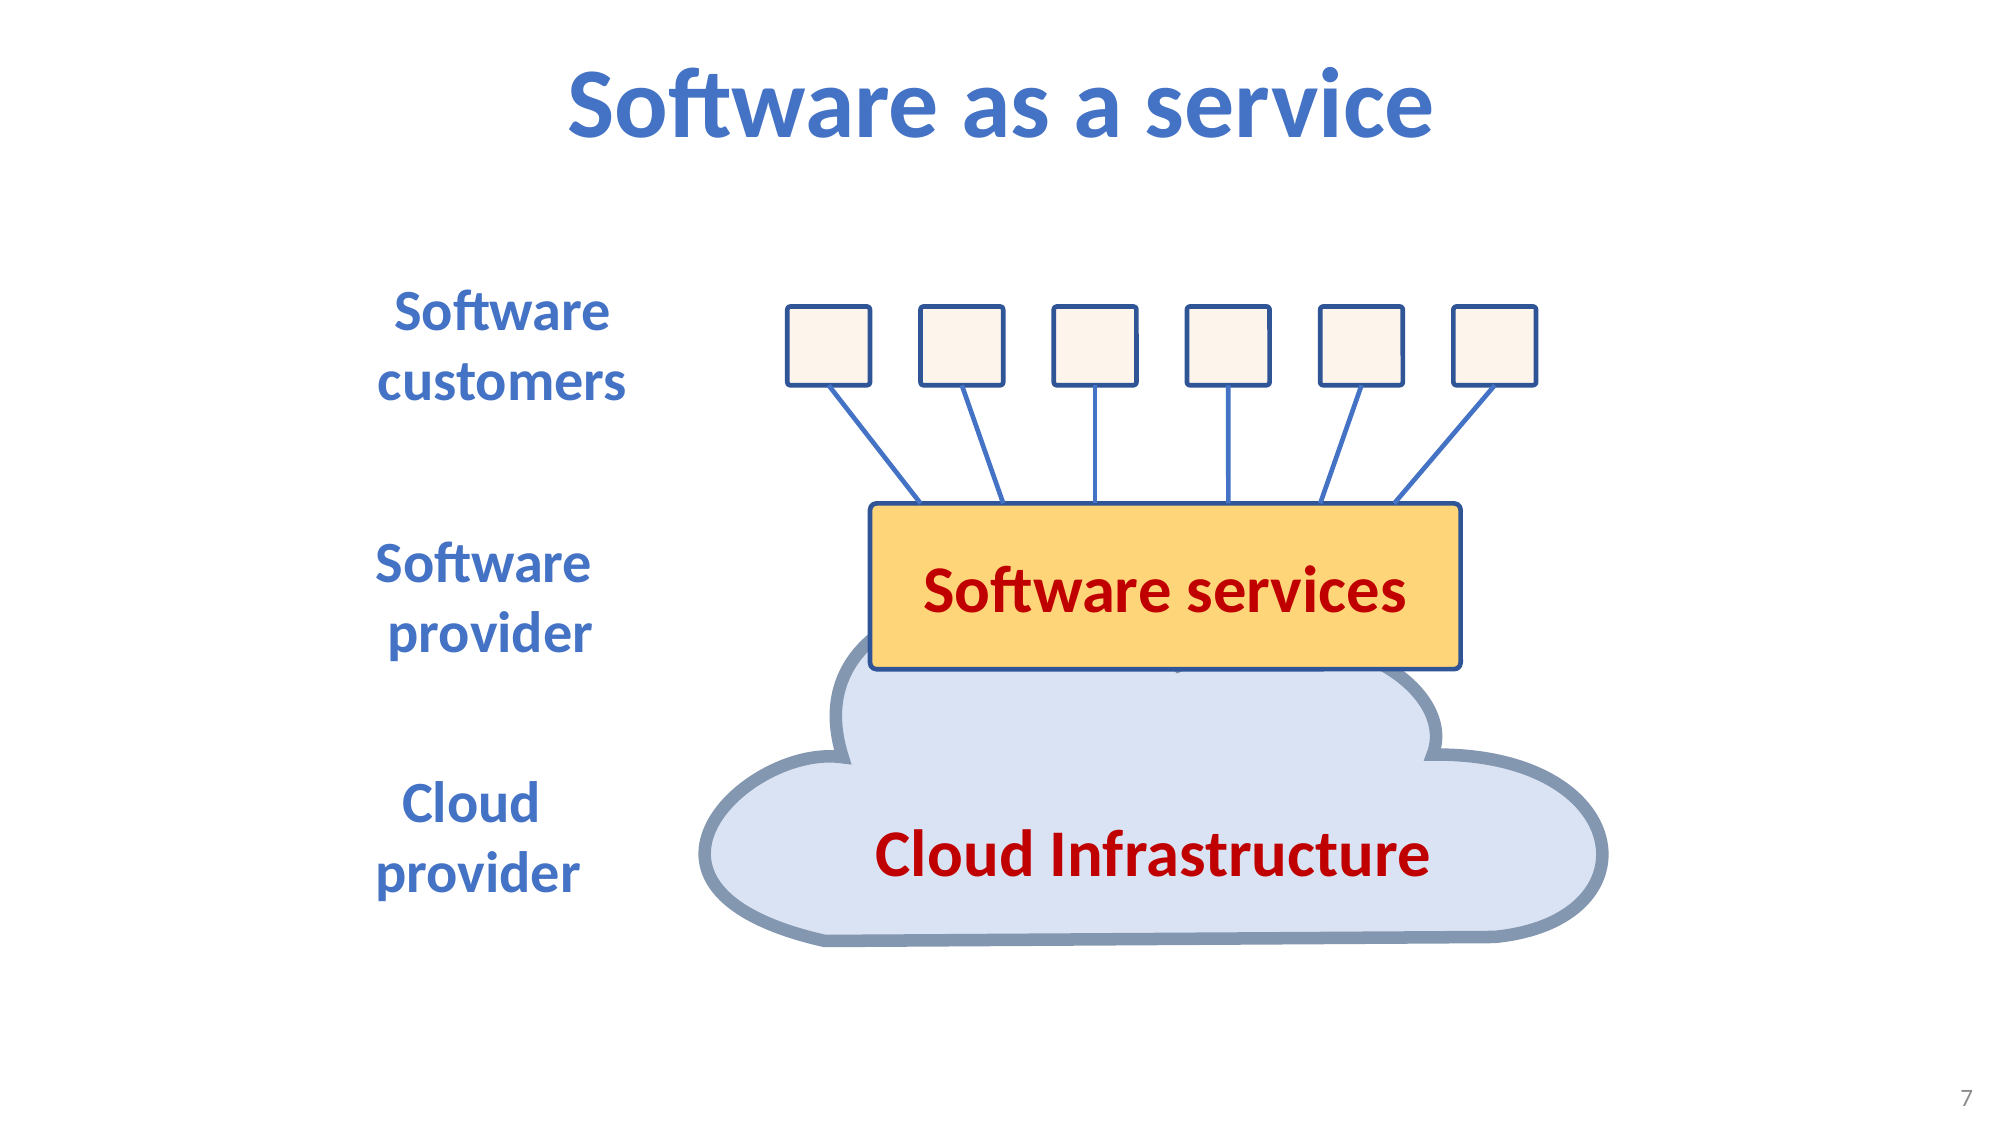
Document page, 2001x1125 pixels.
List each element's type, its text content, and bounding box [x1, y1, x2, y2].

text_box [1453, 306, 1537, 386]
text_box [1186, 306, 1270, 386]
title Software as a service [326, 19, 1677, 175]
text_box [1394, 385, 1495, 504]
text_box [787, 306, 871, 386]
text_box Cloud provider [259, 757, 697, 912]
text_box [961, 385, 1004, 504]
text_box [828, 385, 921, 504]
text_box Software provider [277, 517, 704, 672]
text_box Software customers [264, 265, 741, 420]
slide_number 7 [1830, 1076, 1989, 1116]
text_box Software services [870, 503, 1461, 670]
text_box [1320, 306, 1403, 386]
text_box [1053, 306, 1137, 386]
text_box [920, 306, 1004, 386]
text_box Cloud Infrastructure [704, 640, 1603, 942]
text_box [1320, 385, 1362, 504]
